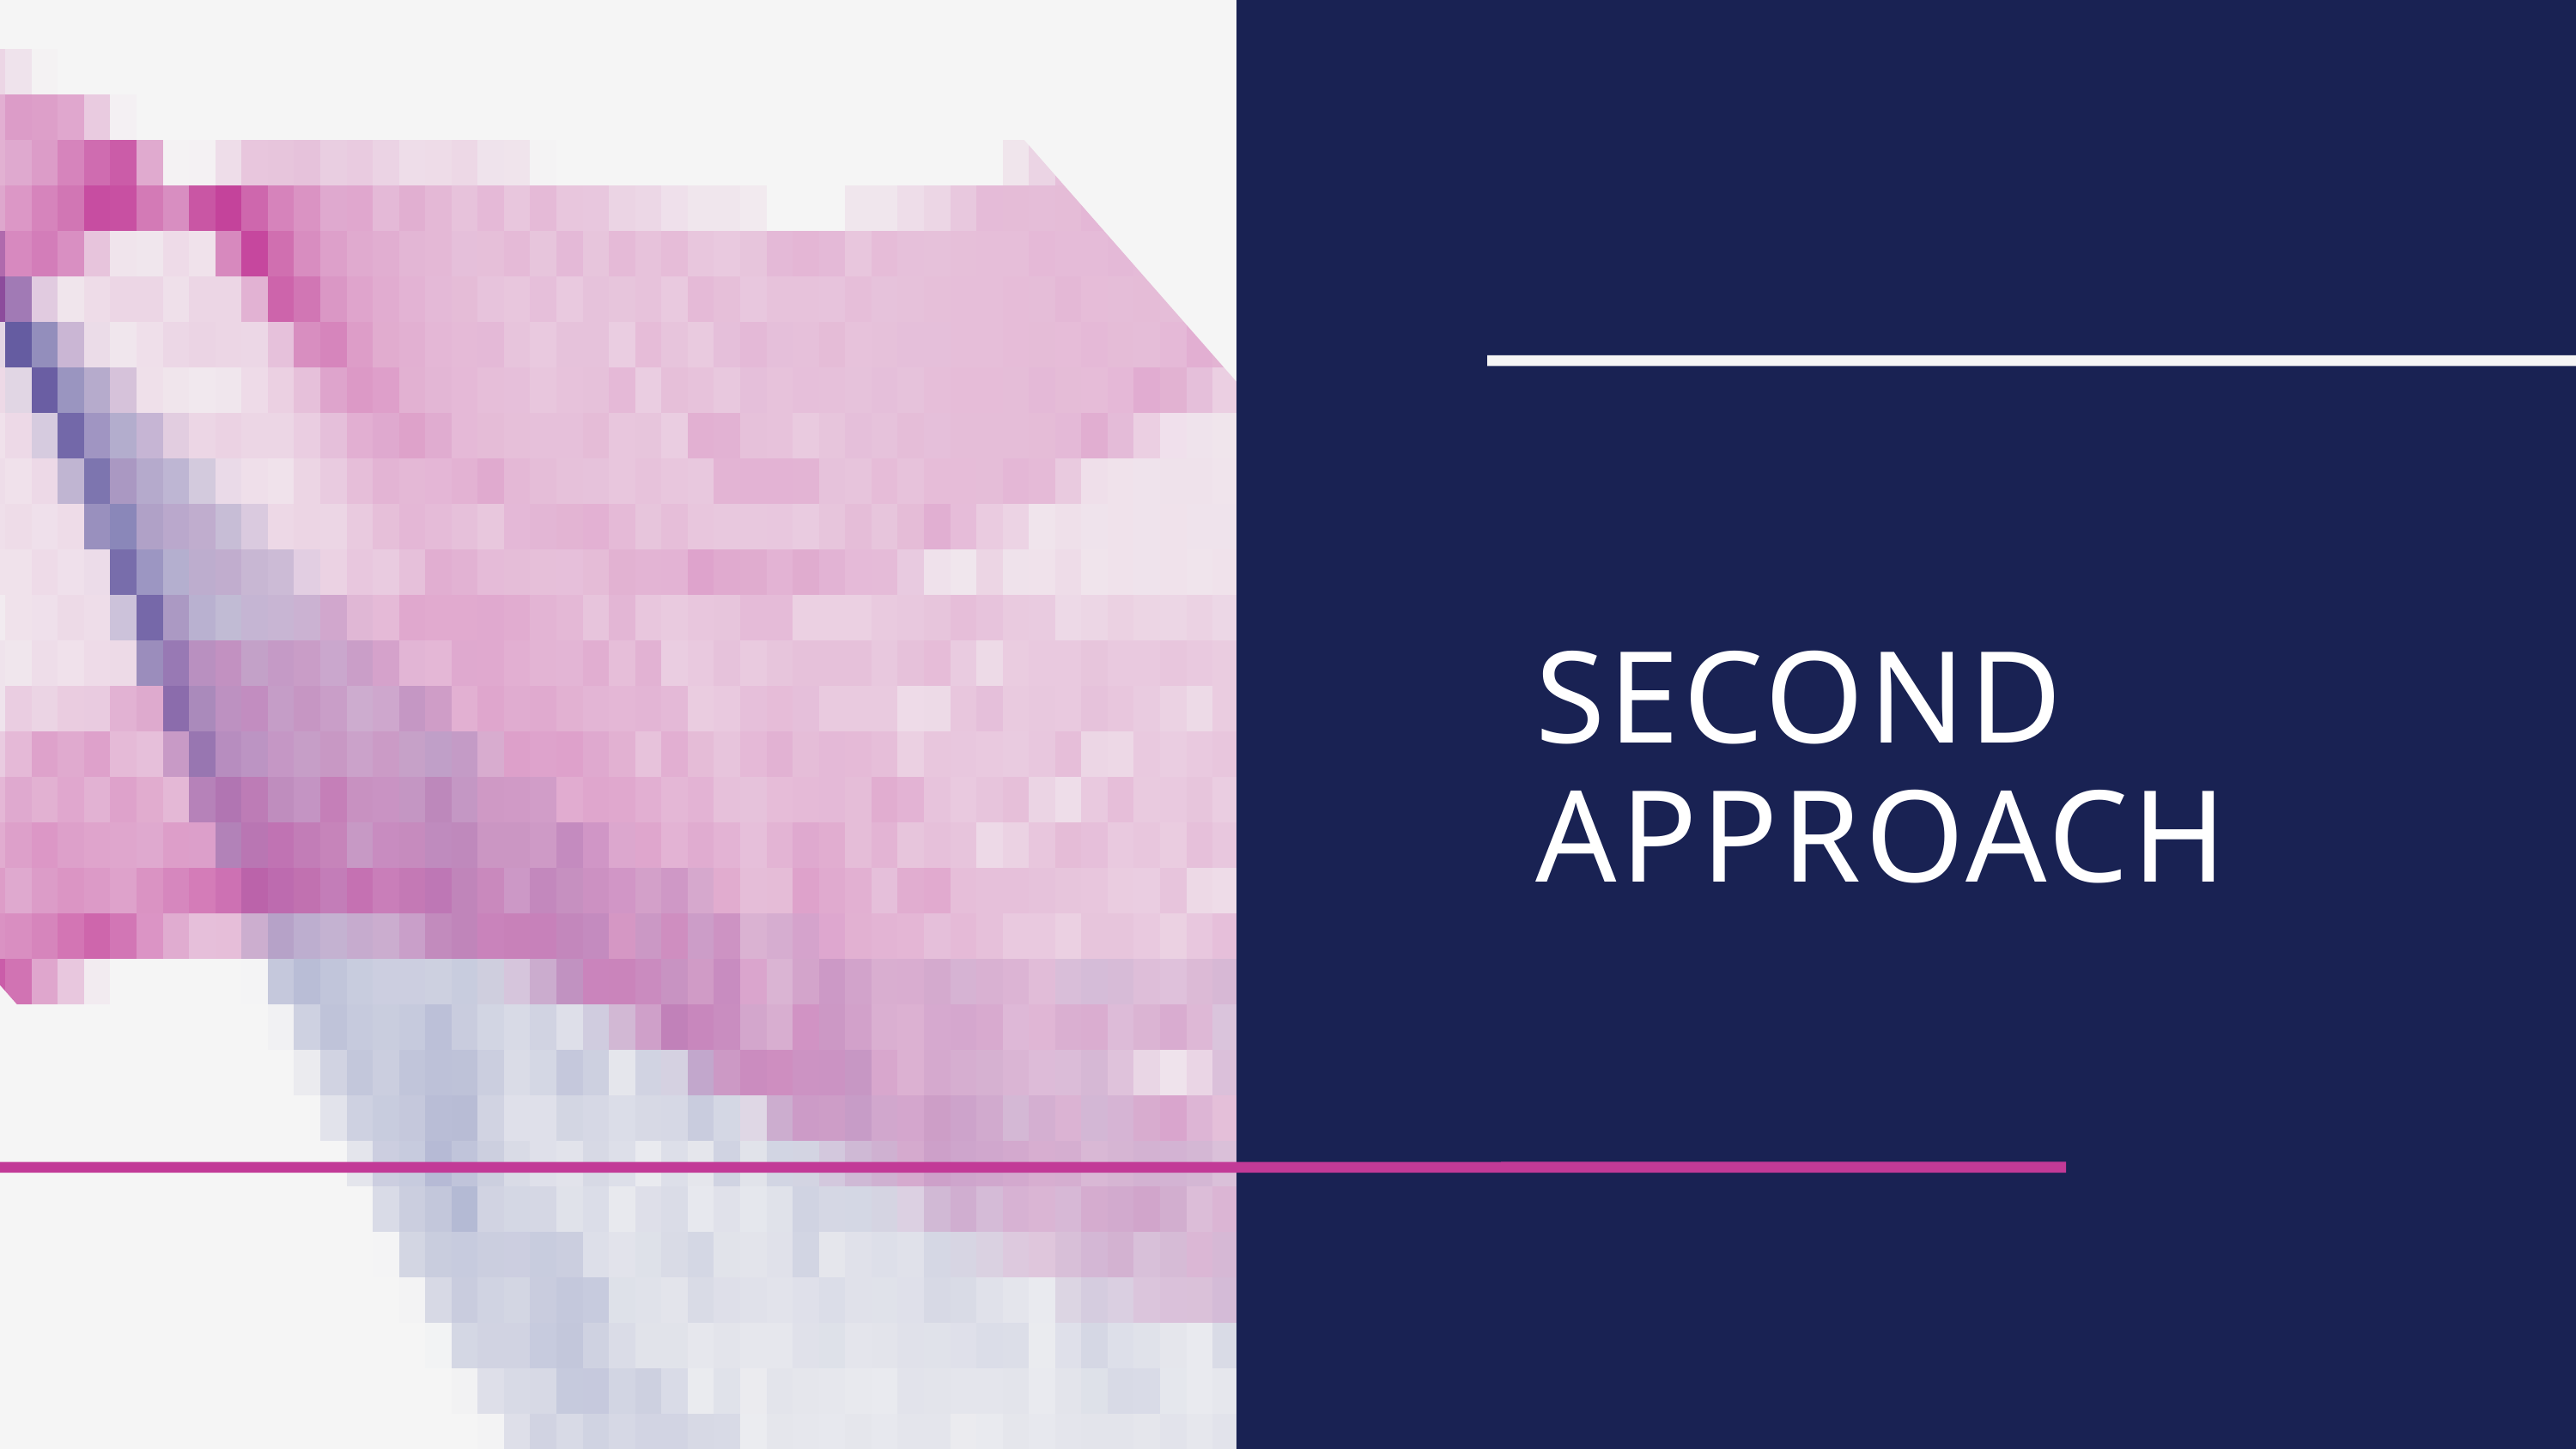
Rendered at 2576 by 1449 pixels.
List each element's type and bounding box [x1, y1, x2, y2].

text_box [160, 1167, 1236, 1449]
text_box [1133, 54, 2576, 1432]
text_box [0, 0, 1128, 1167]
